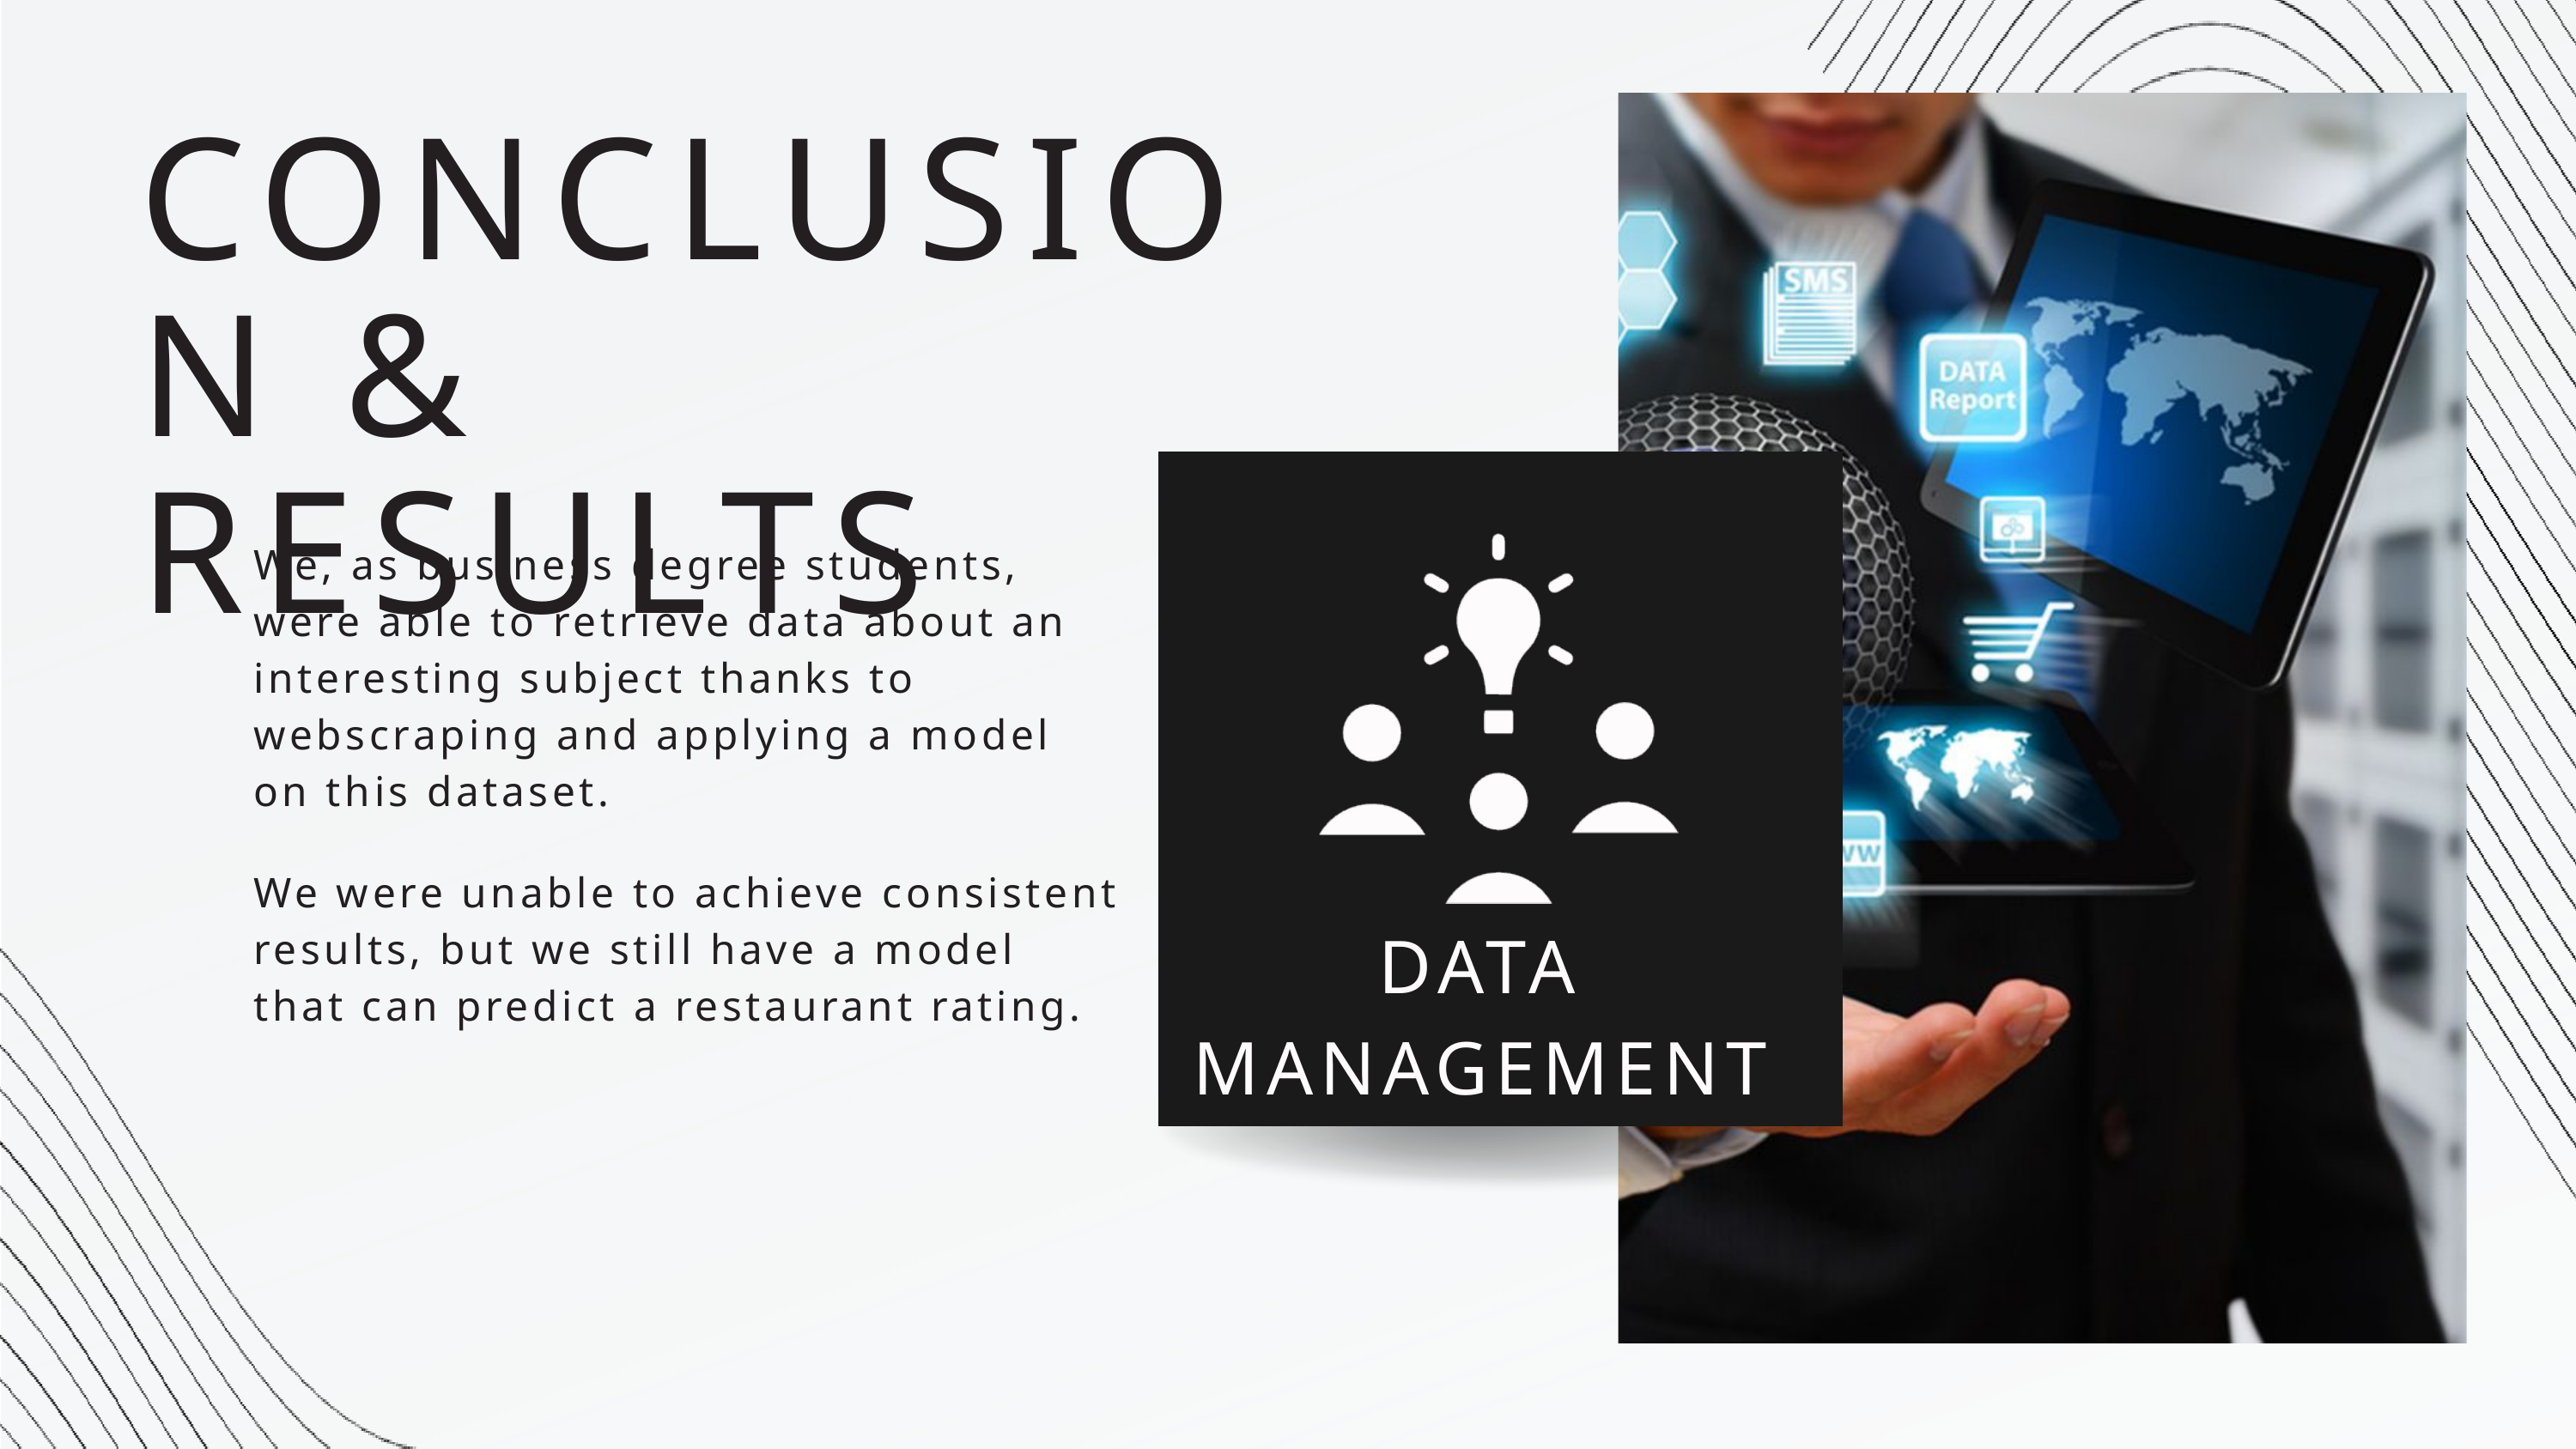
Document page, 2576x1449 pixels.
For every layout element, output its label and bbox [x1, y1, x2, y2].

picture [0, 0, 2576, 1449]
text_box [1157, 451, 1843, 1127]
